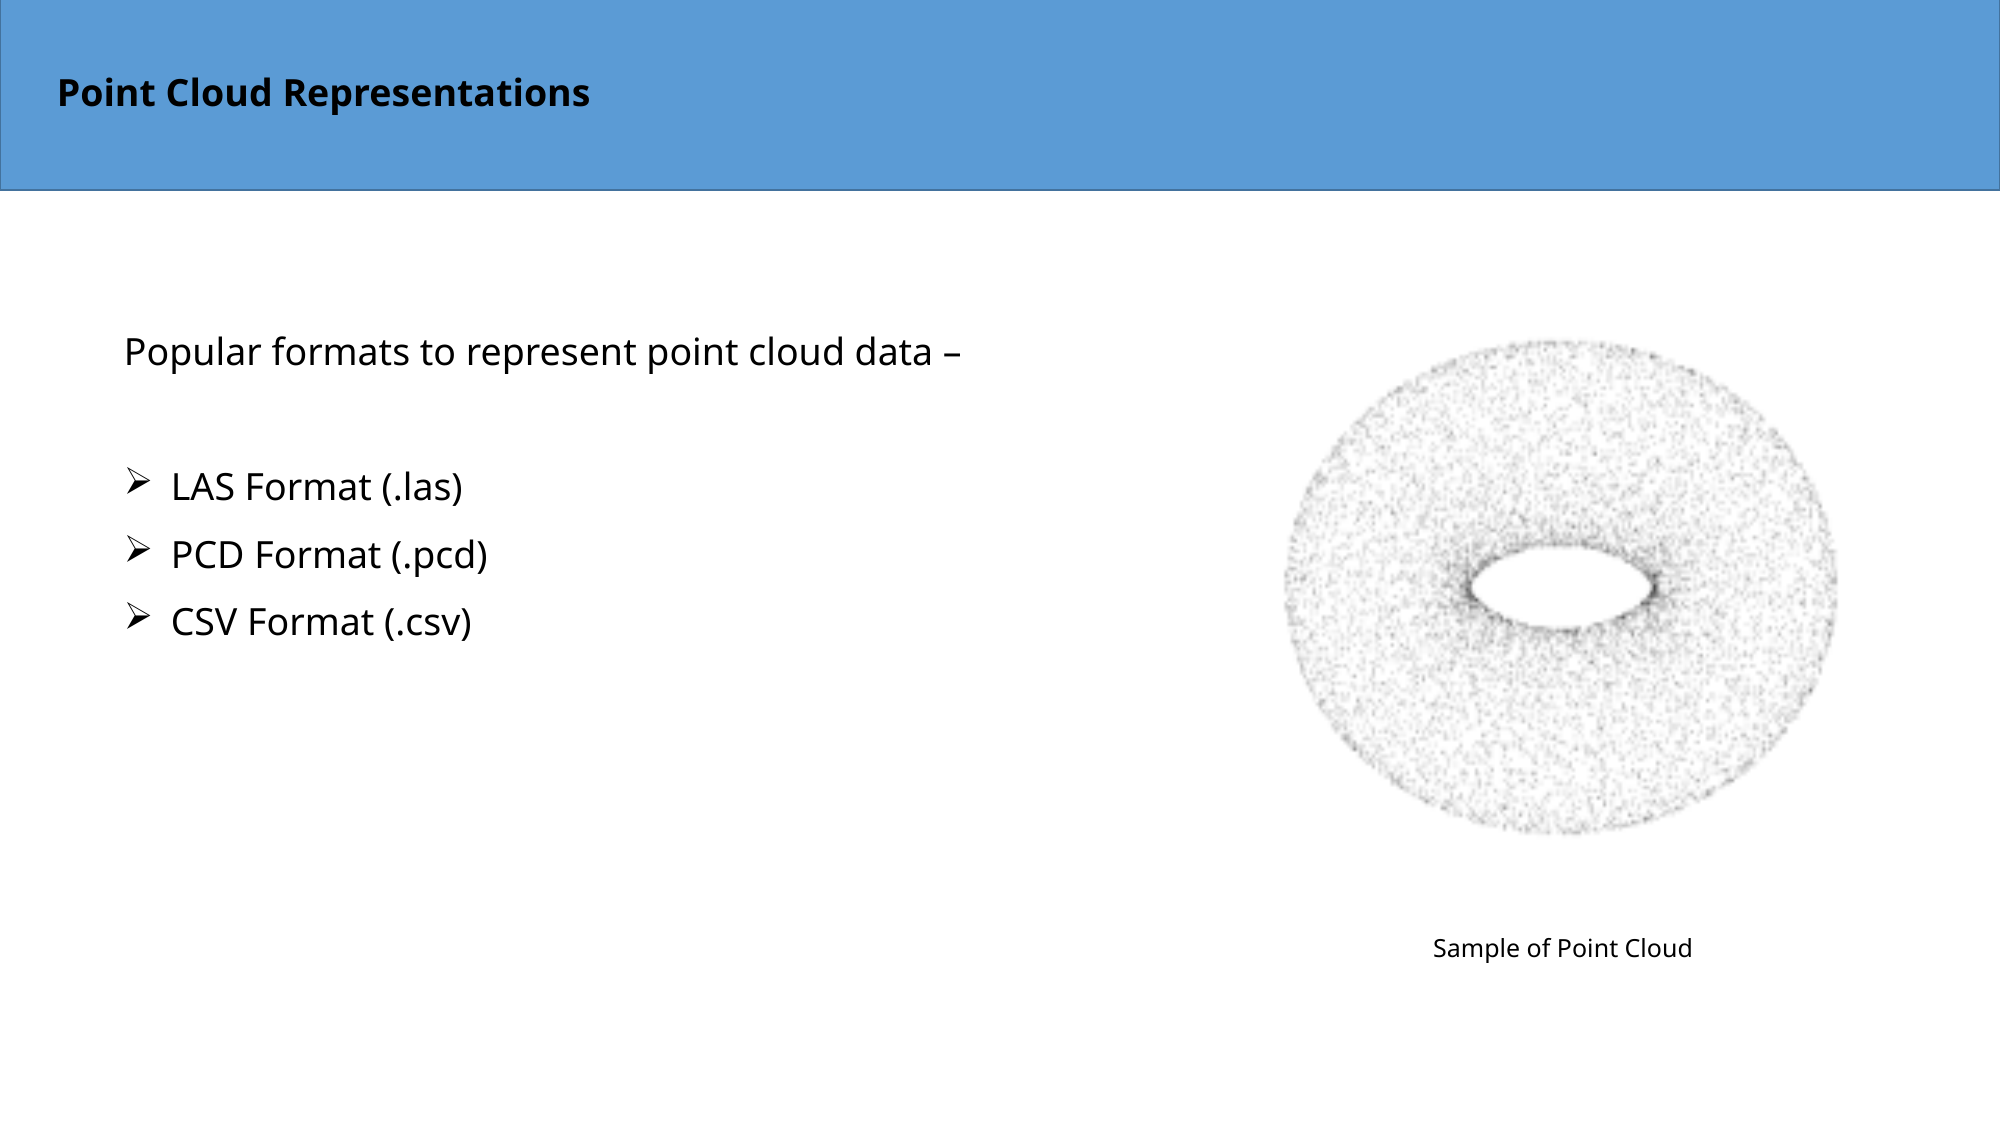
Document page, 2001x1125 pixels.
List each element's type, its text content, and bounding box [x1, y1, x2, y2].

text_box Popular formats to represent point cloud data – LAS Format (.las) PCD Format (.pcd) CSV Format (.csv) [109, 298, 1220, 651]
text_box [54, 61, 1454, 138]
text_box [0, 0, 2000, 191]
picture [1220, 207, 1907, 971]
text_box Point Cloud Representations [42, 61, 607, 122]
